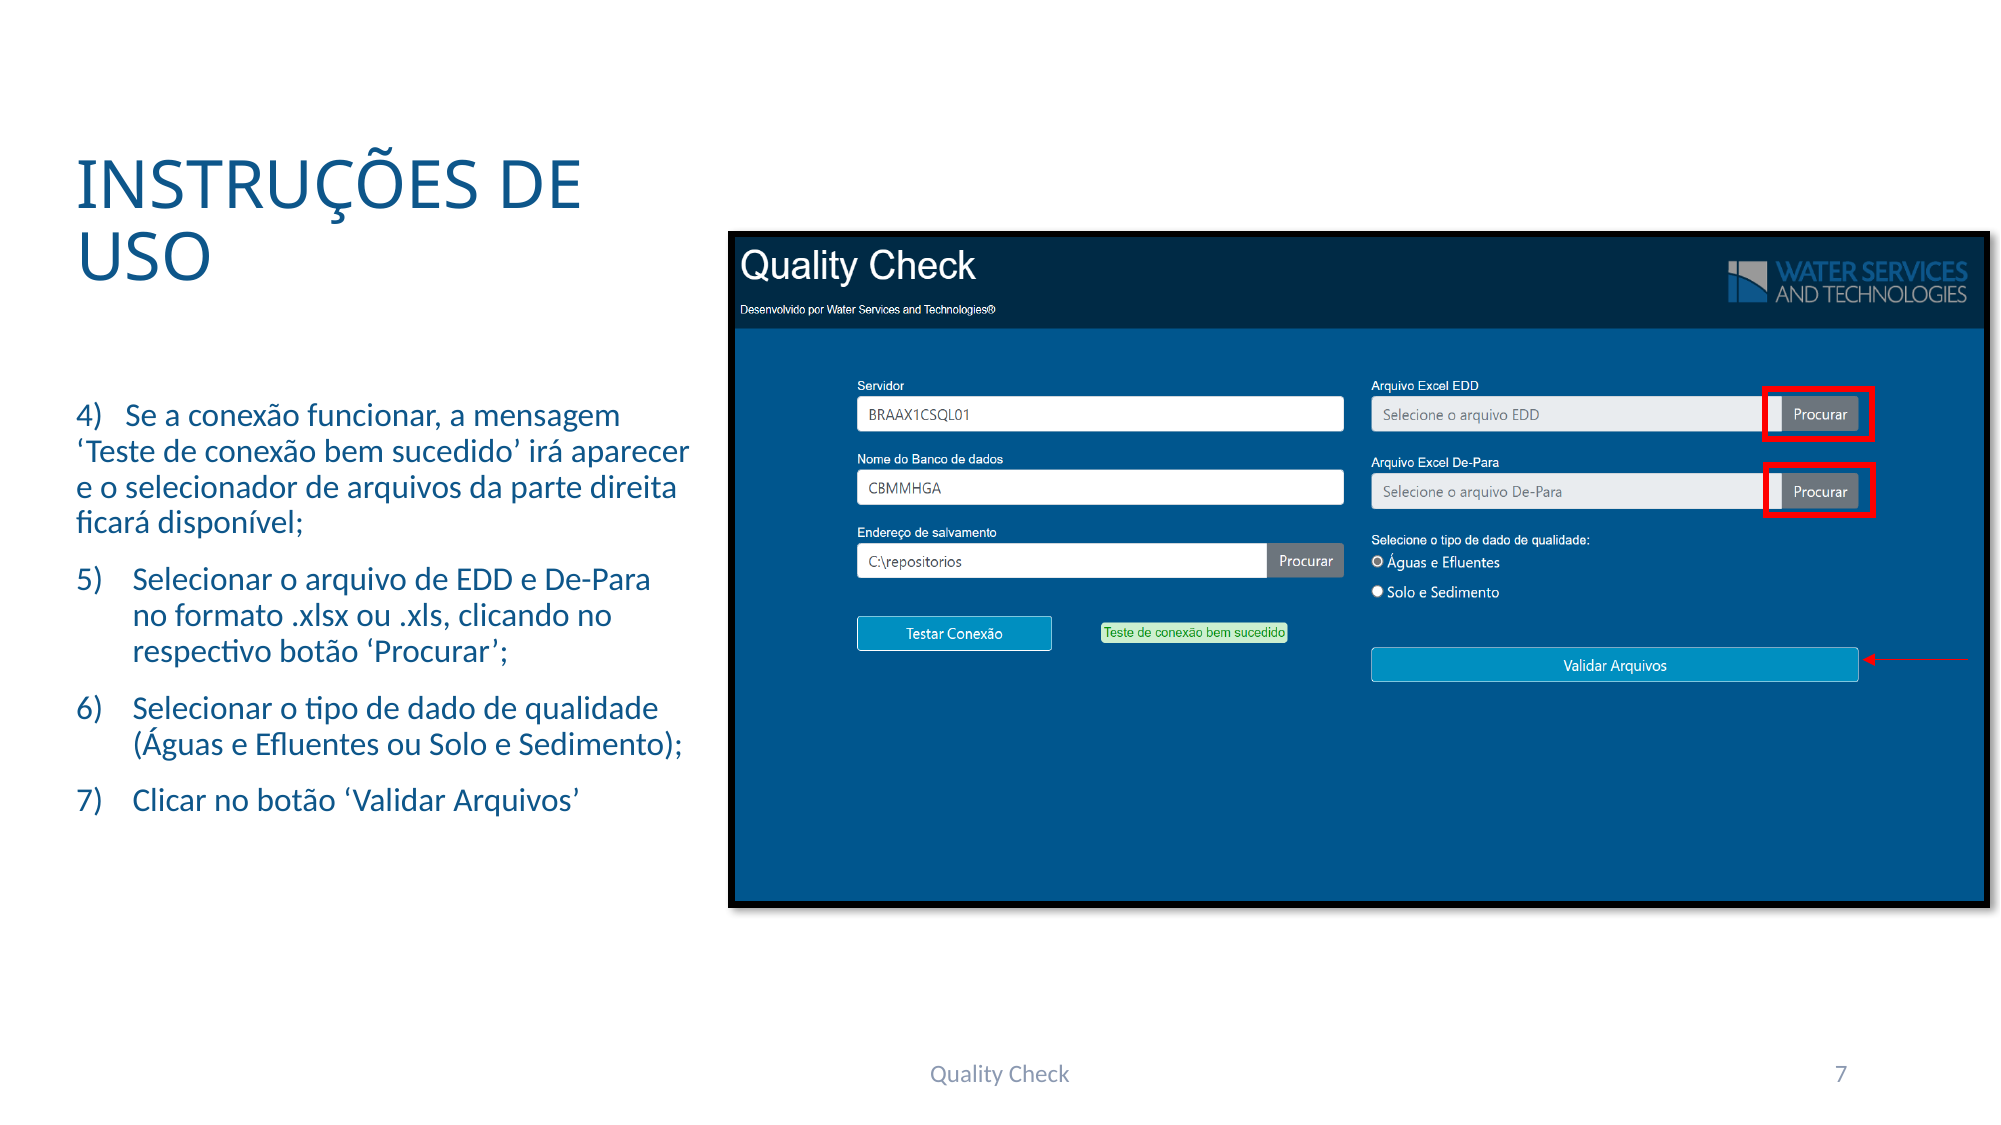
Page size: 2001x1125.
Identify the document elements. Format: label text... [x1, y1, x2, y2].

picture [734, 237, 1985, 902]
list 4) Se a conexão funcionar, a mensagem ‘Teste de conexão bem sucedido’ irá aparecer e o selecionador de arquivos da parte direita ficará disponível; Selecionar o arquivo de EDD e De-Para no formato .xlsx ou .xls, clicando no respectivo botão ‘Procurar’; Selecionar o tipo de dado de qualidade (Águas e Efluentes ou Solo e Sedimento); Clicar no botão ‘Validar Arquivos’ [61, 390, 707, 997]
footer Quality Check [662, 1042, 1338, 1103]
slide_number 7 [1412, 1042, 1863, 1103]
title INSTRUÇÕES DE USO [61, 191, 707, 303]
